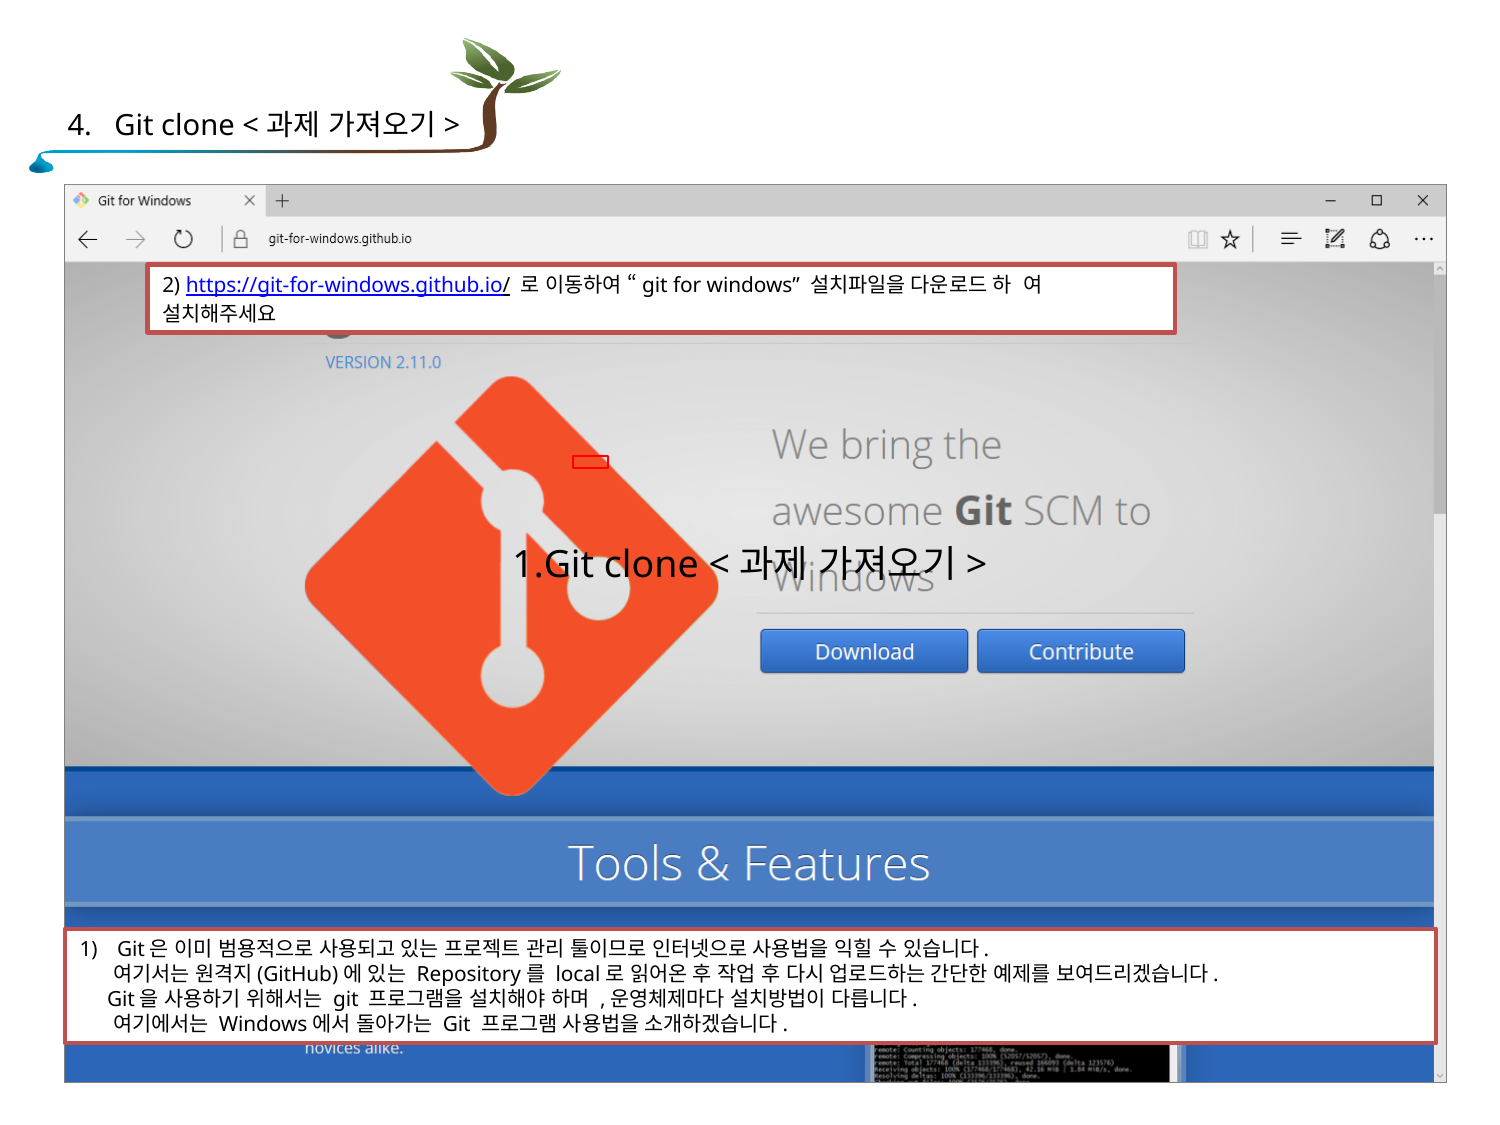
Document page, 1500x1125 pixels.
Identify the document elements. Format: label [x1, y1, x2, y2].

picture [64, 184, 1448, 1083]
picture [29, 38, 562, 173]
